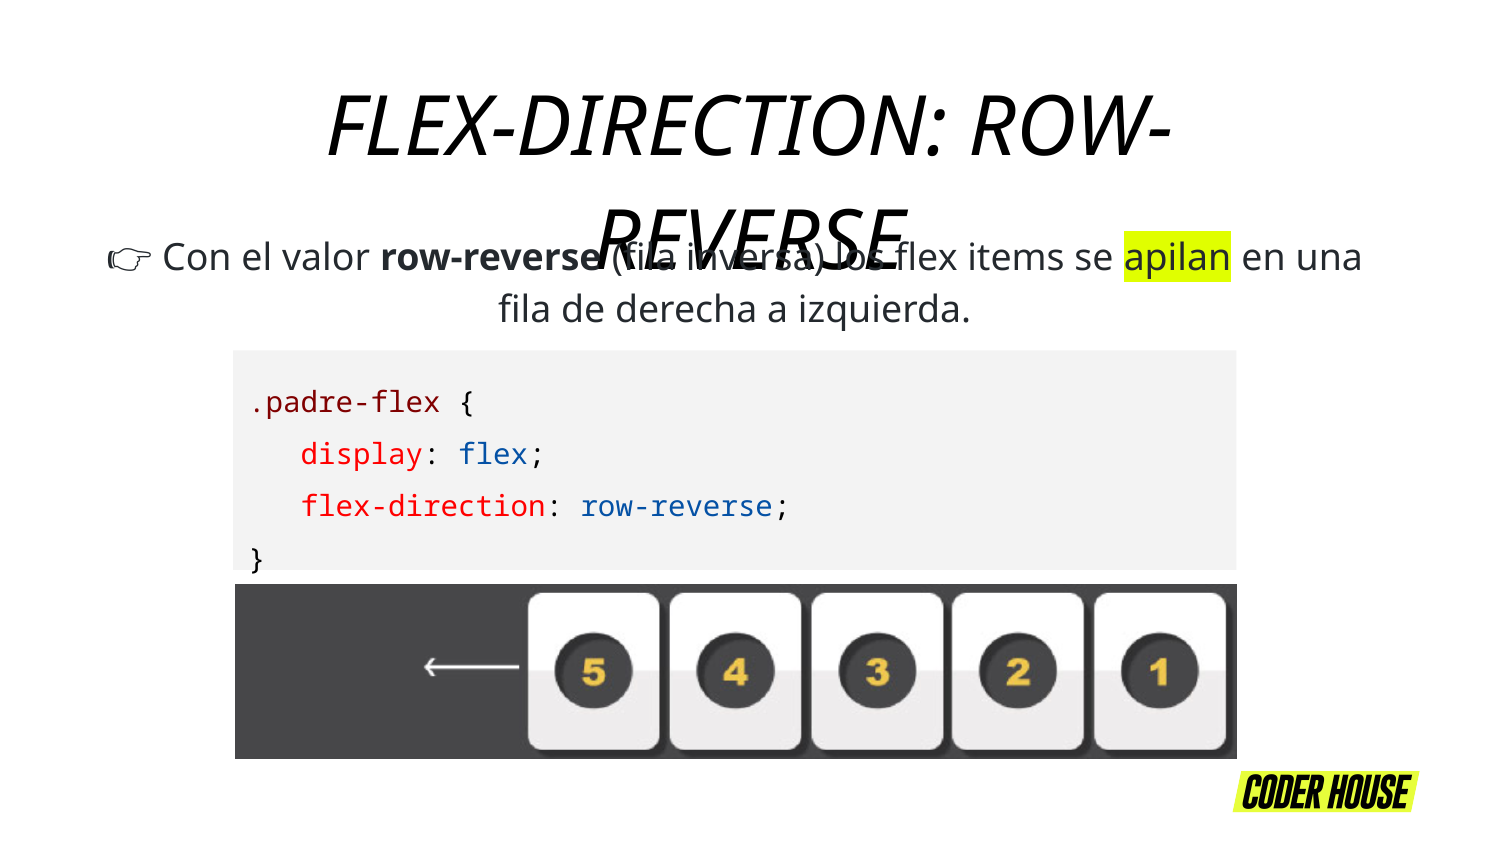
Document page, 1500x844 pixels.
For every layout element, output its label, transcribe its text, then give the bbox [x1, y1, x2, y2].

picture [232, 582, 1424, 819]
text_box 👉 Con el valor row-reverse (fila inversa) los flex items se apilan en una fila de derecha a izquierda. [68, 211, 1402, 351]
text_box .padre-flex { display: flex; flex-direction: row-reverse; } [233, 350, 1237, 570]
text_box FLEX-DIRECTION: ROW-REVERSE [165, 41, 1334, 157]
